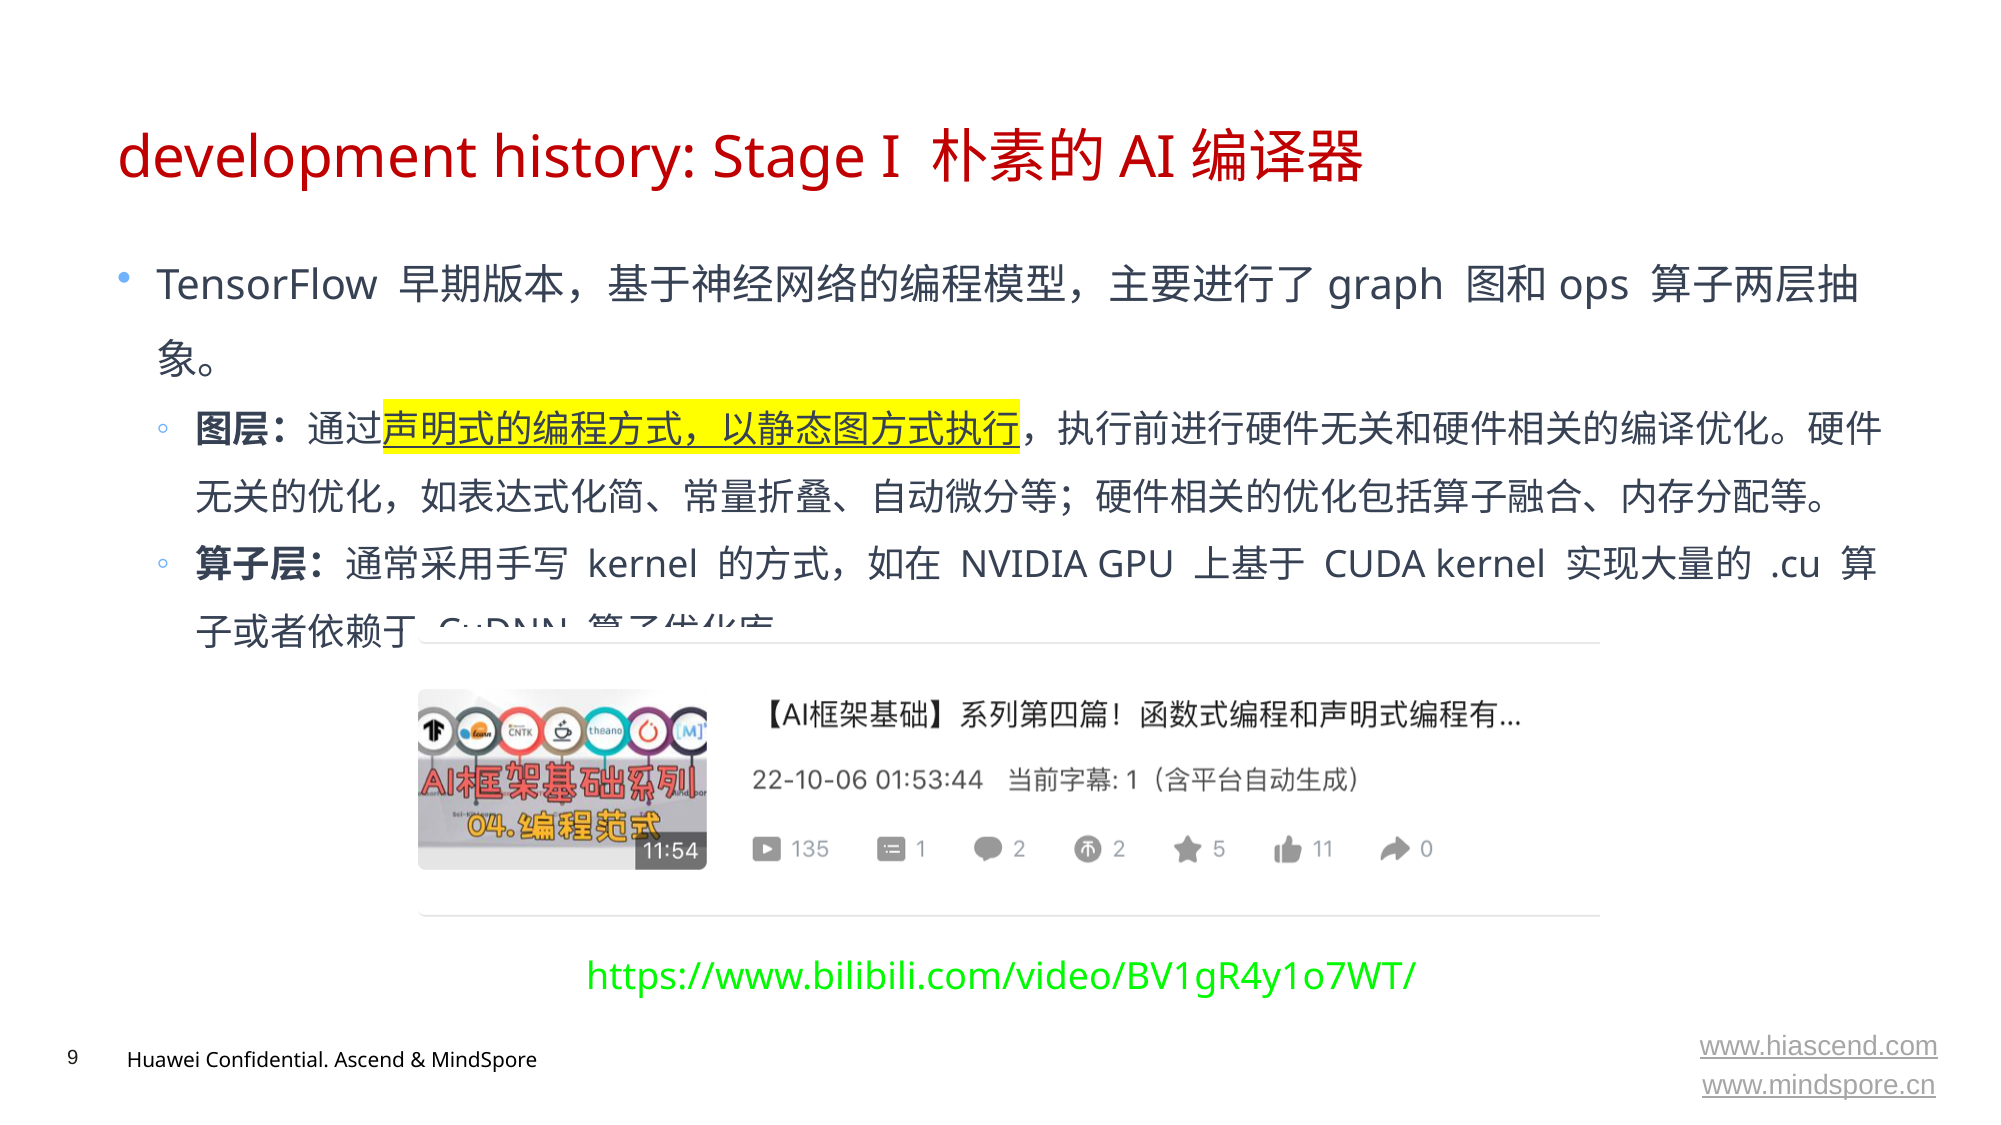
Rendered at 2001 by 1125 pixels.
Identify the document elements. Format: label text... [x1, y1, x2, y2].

title development history: Stage I 朴素的AI编译器 [102, 111, 1901, 209]
list TensorFlow 早期版本，基于神经网络的编程模型，主要进行了graph 图和ops 算子两层抽象。 图层：通过声明式的编程方式，以静态图方式执行，执行前进行硬件无关和硬件相关的编译优化。硬件无关的优化，如表达式化简、常量折叠、自动微分等；硬件相关的优化包括算子融合、内存分配等。 算子层：通常采用手写 kernel 的方式，如在 NVIDIA GPU 上基于 CUDA kernel 实现大量的 .cu 算子或者依赖于 CuDNN 算子优化库。 [102, 225, 1901, 982]
picture [402, 627, 1601, 928]
text_box https://www.bilibili.com/video/BV1gR4y1o7WT/ [501, 944, 1502, 1005]
